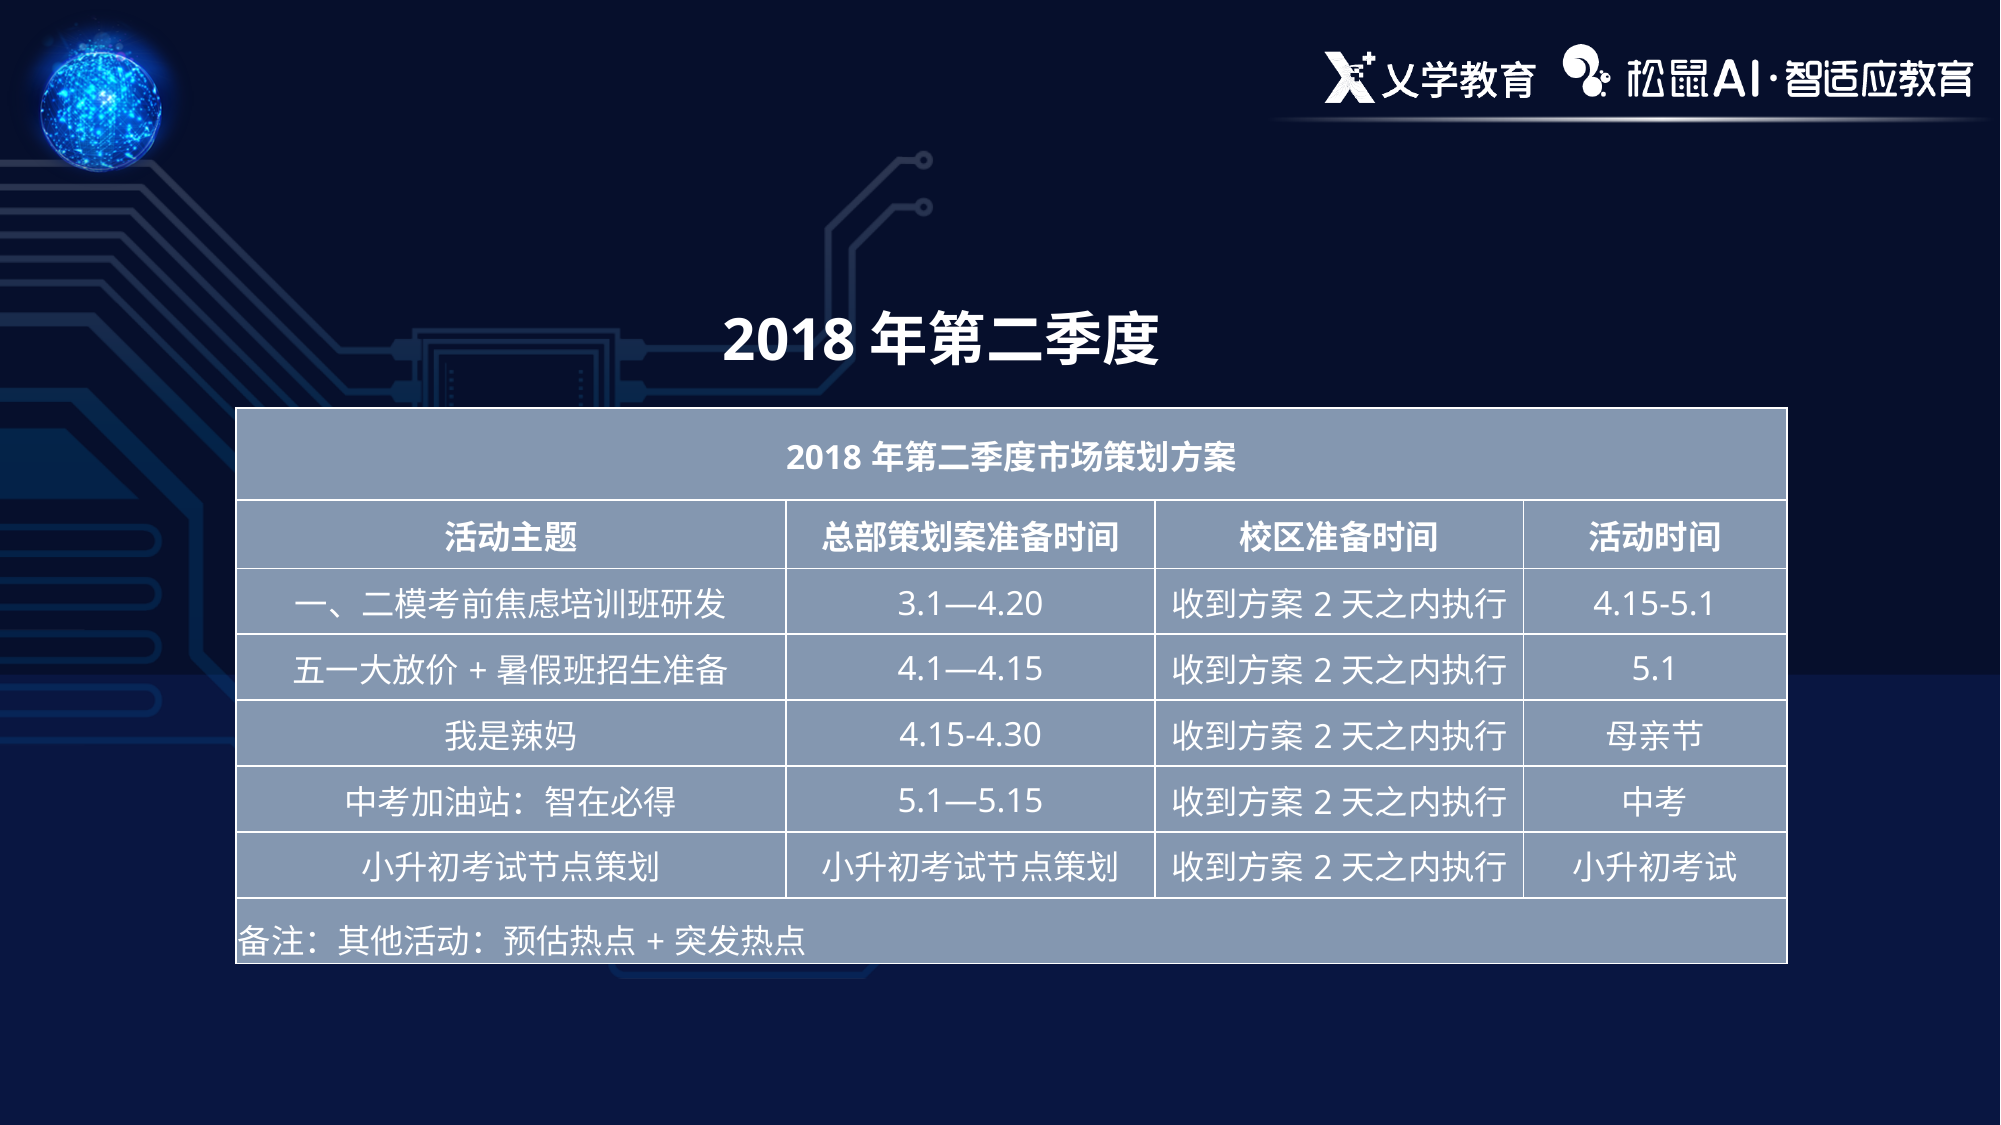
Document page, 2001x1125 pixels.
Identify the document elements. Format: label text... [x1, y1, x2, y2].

text_box 2018年第二季度 [707, 273, 1315, 380]
table_cell 4.15-4.30 [787, 701, 1154, 765]
table_cell 活动时间 [1524, 501, 1786, 568]
table_cell 校区准备时间 [1156, 501, 1523, 568]
picture [1236, 22, 2000, 141]
table_cell 小升初考试 [1524, 833, 1786, 897]
table_header 2018年第二季度市场策划方案 [237, 409, 1786, 499]
table_cell 五一大放价+暑假班招生准备 [237, 635, 785, 699]
table_cell 收到方案2天之内执行 [1156, 635, 1523, 699]
table_cell 中考 [1524, 767, 1786, 831]
table_cell 5.1 [1524, 635, 1786, 699]
table_cell 备注：其他活动：预估热点+突发热点 [237, 899, 1786, 963]
table_cell 收到方案2天之内执行 [1156, 569, 1523, 633]
table_cell 收到方案2天之内执行 [1156, 701, 1523, 765]
table_cell 我是辣妈 [237, 701, 785, 765]
table_cell 小升初考试节点策划 [237, 833, 785, 897]
table_cell 一、二模考前焦虑培训班研发 [237, 569, 785, 633]
table_cell 小升初考试节点策划 [787, 833, 1154, 897]
table_cell 4.1—4.15 [787, 635, 1154, 699]
picture [0, 7, 1173, 1072]
table_cell 总部策划案准备时间 [787, 501, 1154, 568]
text_box [763, 204, 1136, 245]
table_cell 4.15-5.1 [1524, 569, 1786, 633]
table_cell 中考加油站：智在必得 [237, 767, 785, 831]
table_cell 5.1—5.15 [787, 767, 1154, 831]
table_cell 母亲节 [1524, 701, 1786, 765]
table_cell 3.1—4.20 [787, 569, 1154, 633]
table_cell 收到方案2天之内执行 [1156, 833, 1523, 897]
table_cell 收到方案2天之内执行 [1156, 767, 1523, 831]
table_cell 活动主题 [237, 501, 785, 568]
